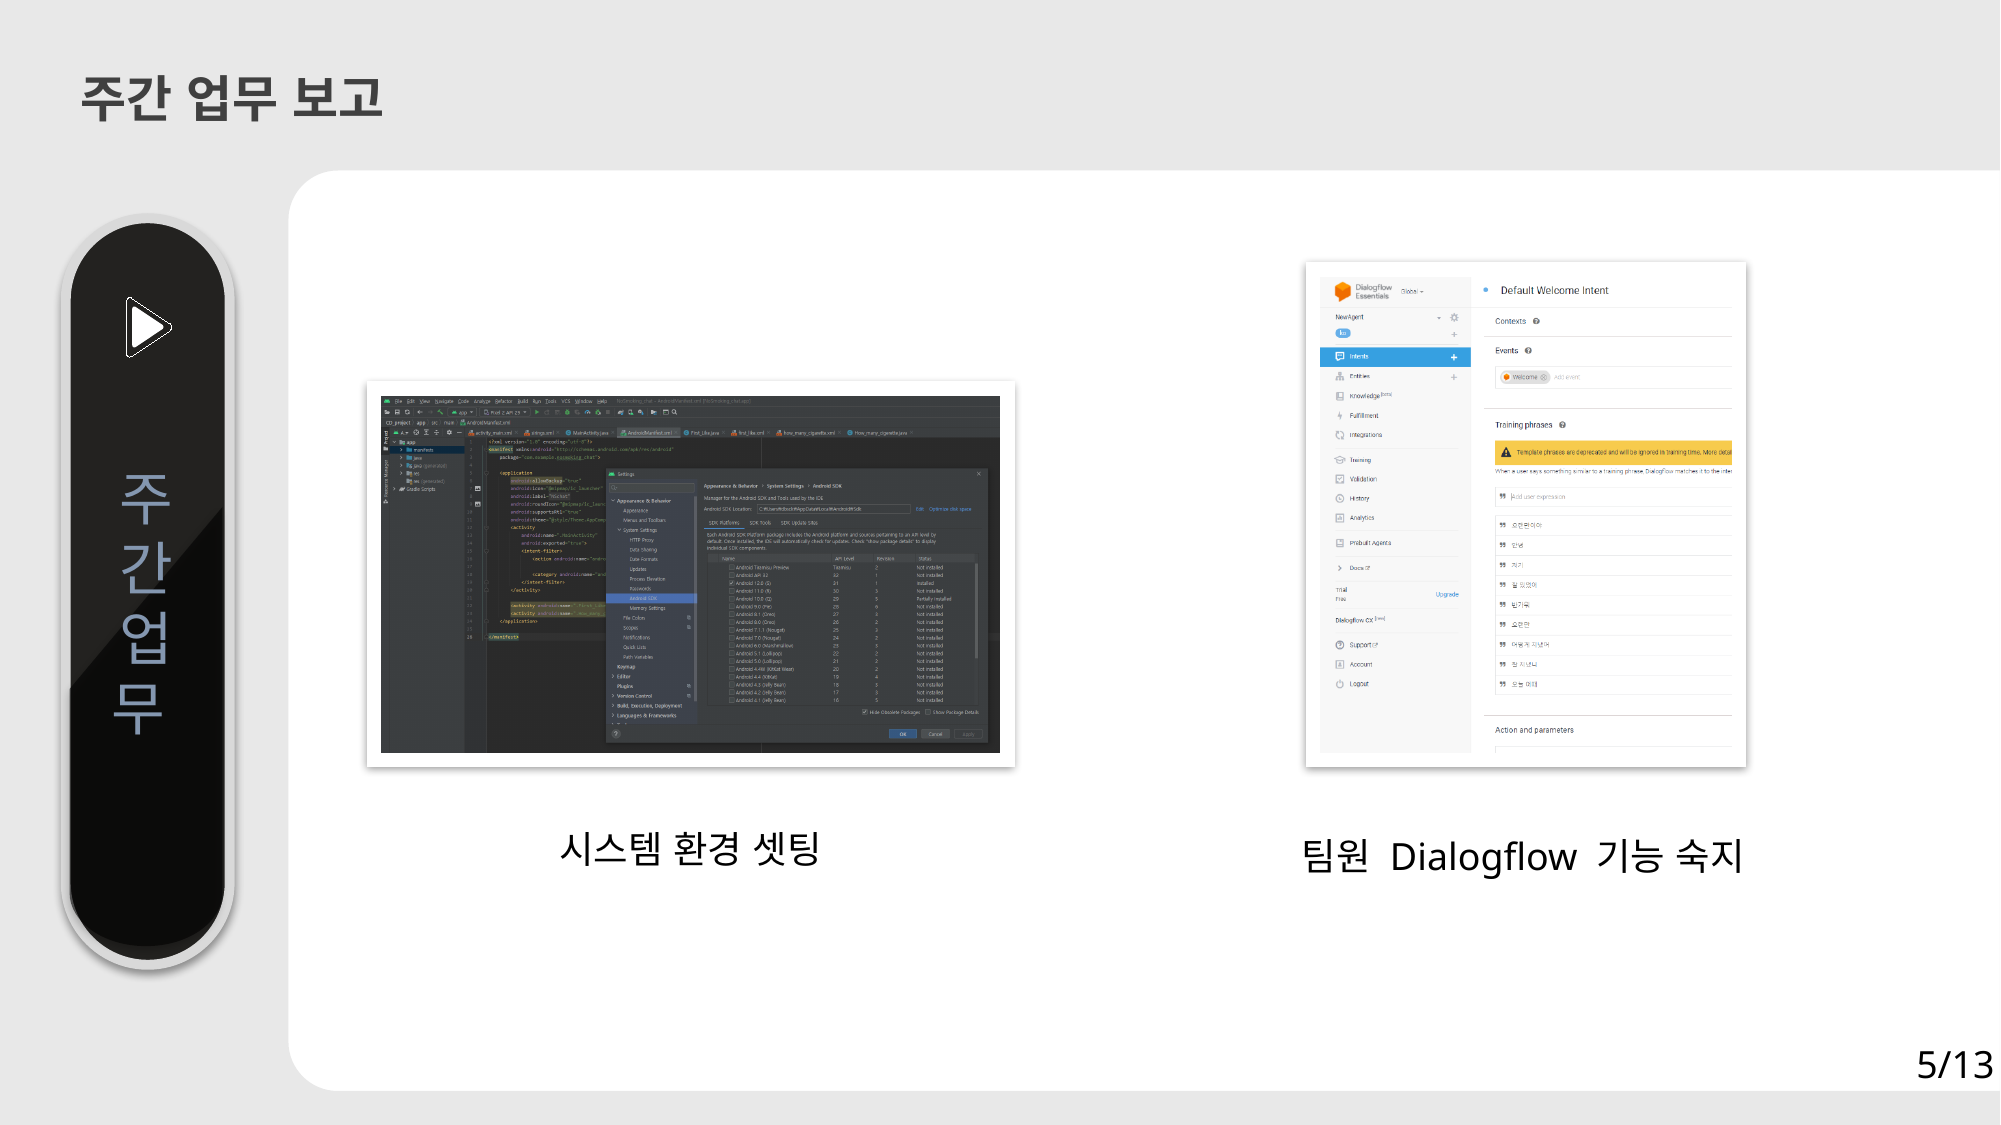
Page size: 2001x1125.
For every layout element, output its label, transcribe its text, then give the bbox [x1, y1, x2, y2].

text_box [84, 928, 218, 966]
text_box 주간 업무 보고 [65, 30, 1153, 136]
text_box 팀원 Dialogflow 기능 숙지 [1286, 825, 1760, 885]
picture [1320, 276, 1732, 753]
text_box 5/13 [1901, 1033, 2000, 1094]
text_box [126, 297, 172, 358]
picture [381, 395, 1000, 753]
text_box [68, 504, 224, 948]
text_box [403, 591, 1135, 877]
text_box 시스템 환경 셋팅 [544, 818, 837, 879]
text_box [0, 0, 2000, 1125]
text_box [64, 217, 231, 894]
text_box 주간업무 [77, 454, 214, 750]
